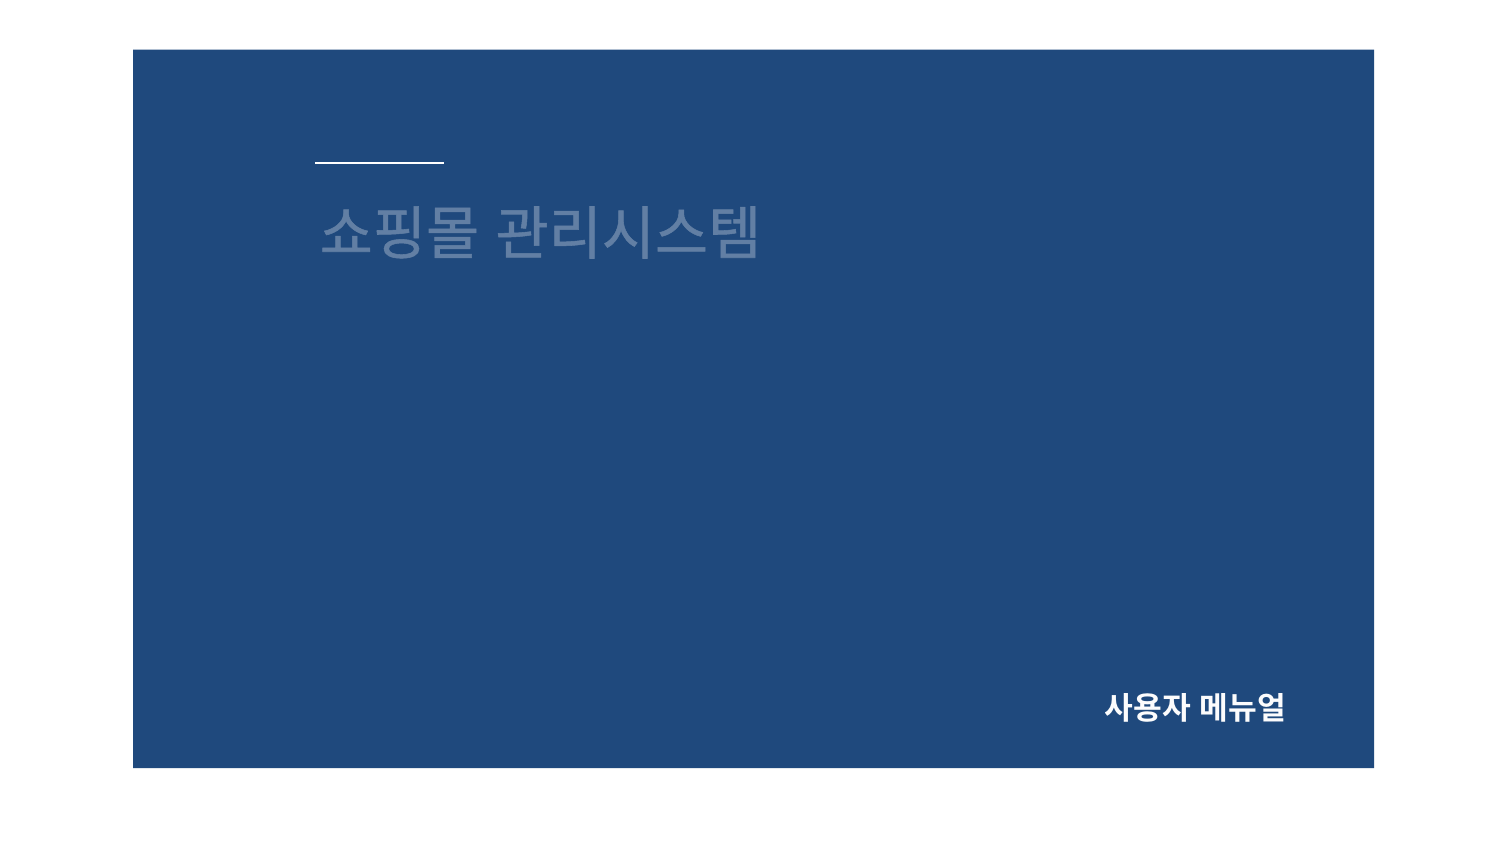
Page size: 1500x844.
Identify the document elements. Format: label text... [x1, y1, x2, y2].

text_box 사용자 메뉴얼 [1093, 681, 1362, 751]
list 쇼핑몰 관리시스템 [304, 178, 871, 280]
